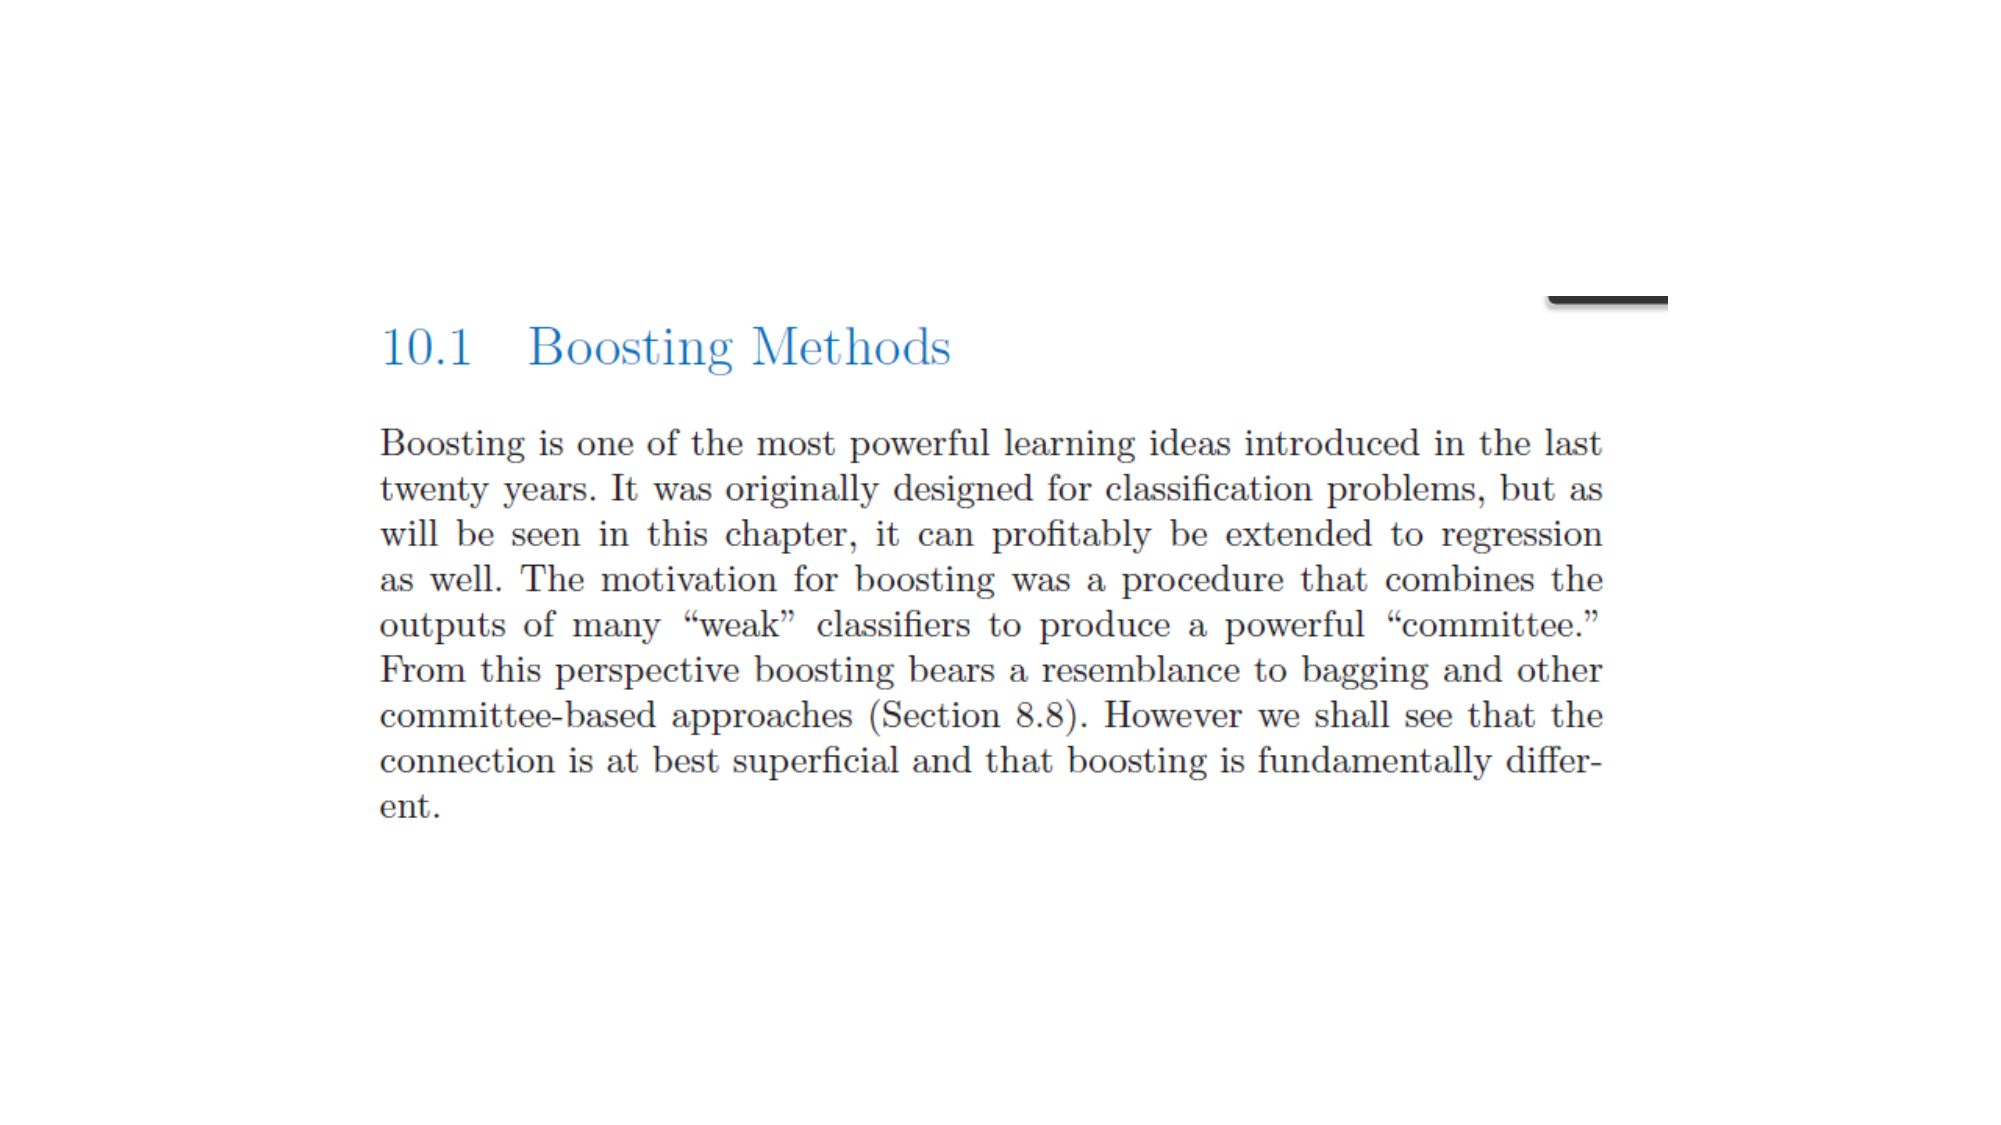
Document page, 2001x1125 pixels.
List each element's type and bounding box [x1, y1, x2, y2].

picture [331, 296, 1668, 829]
